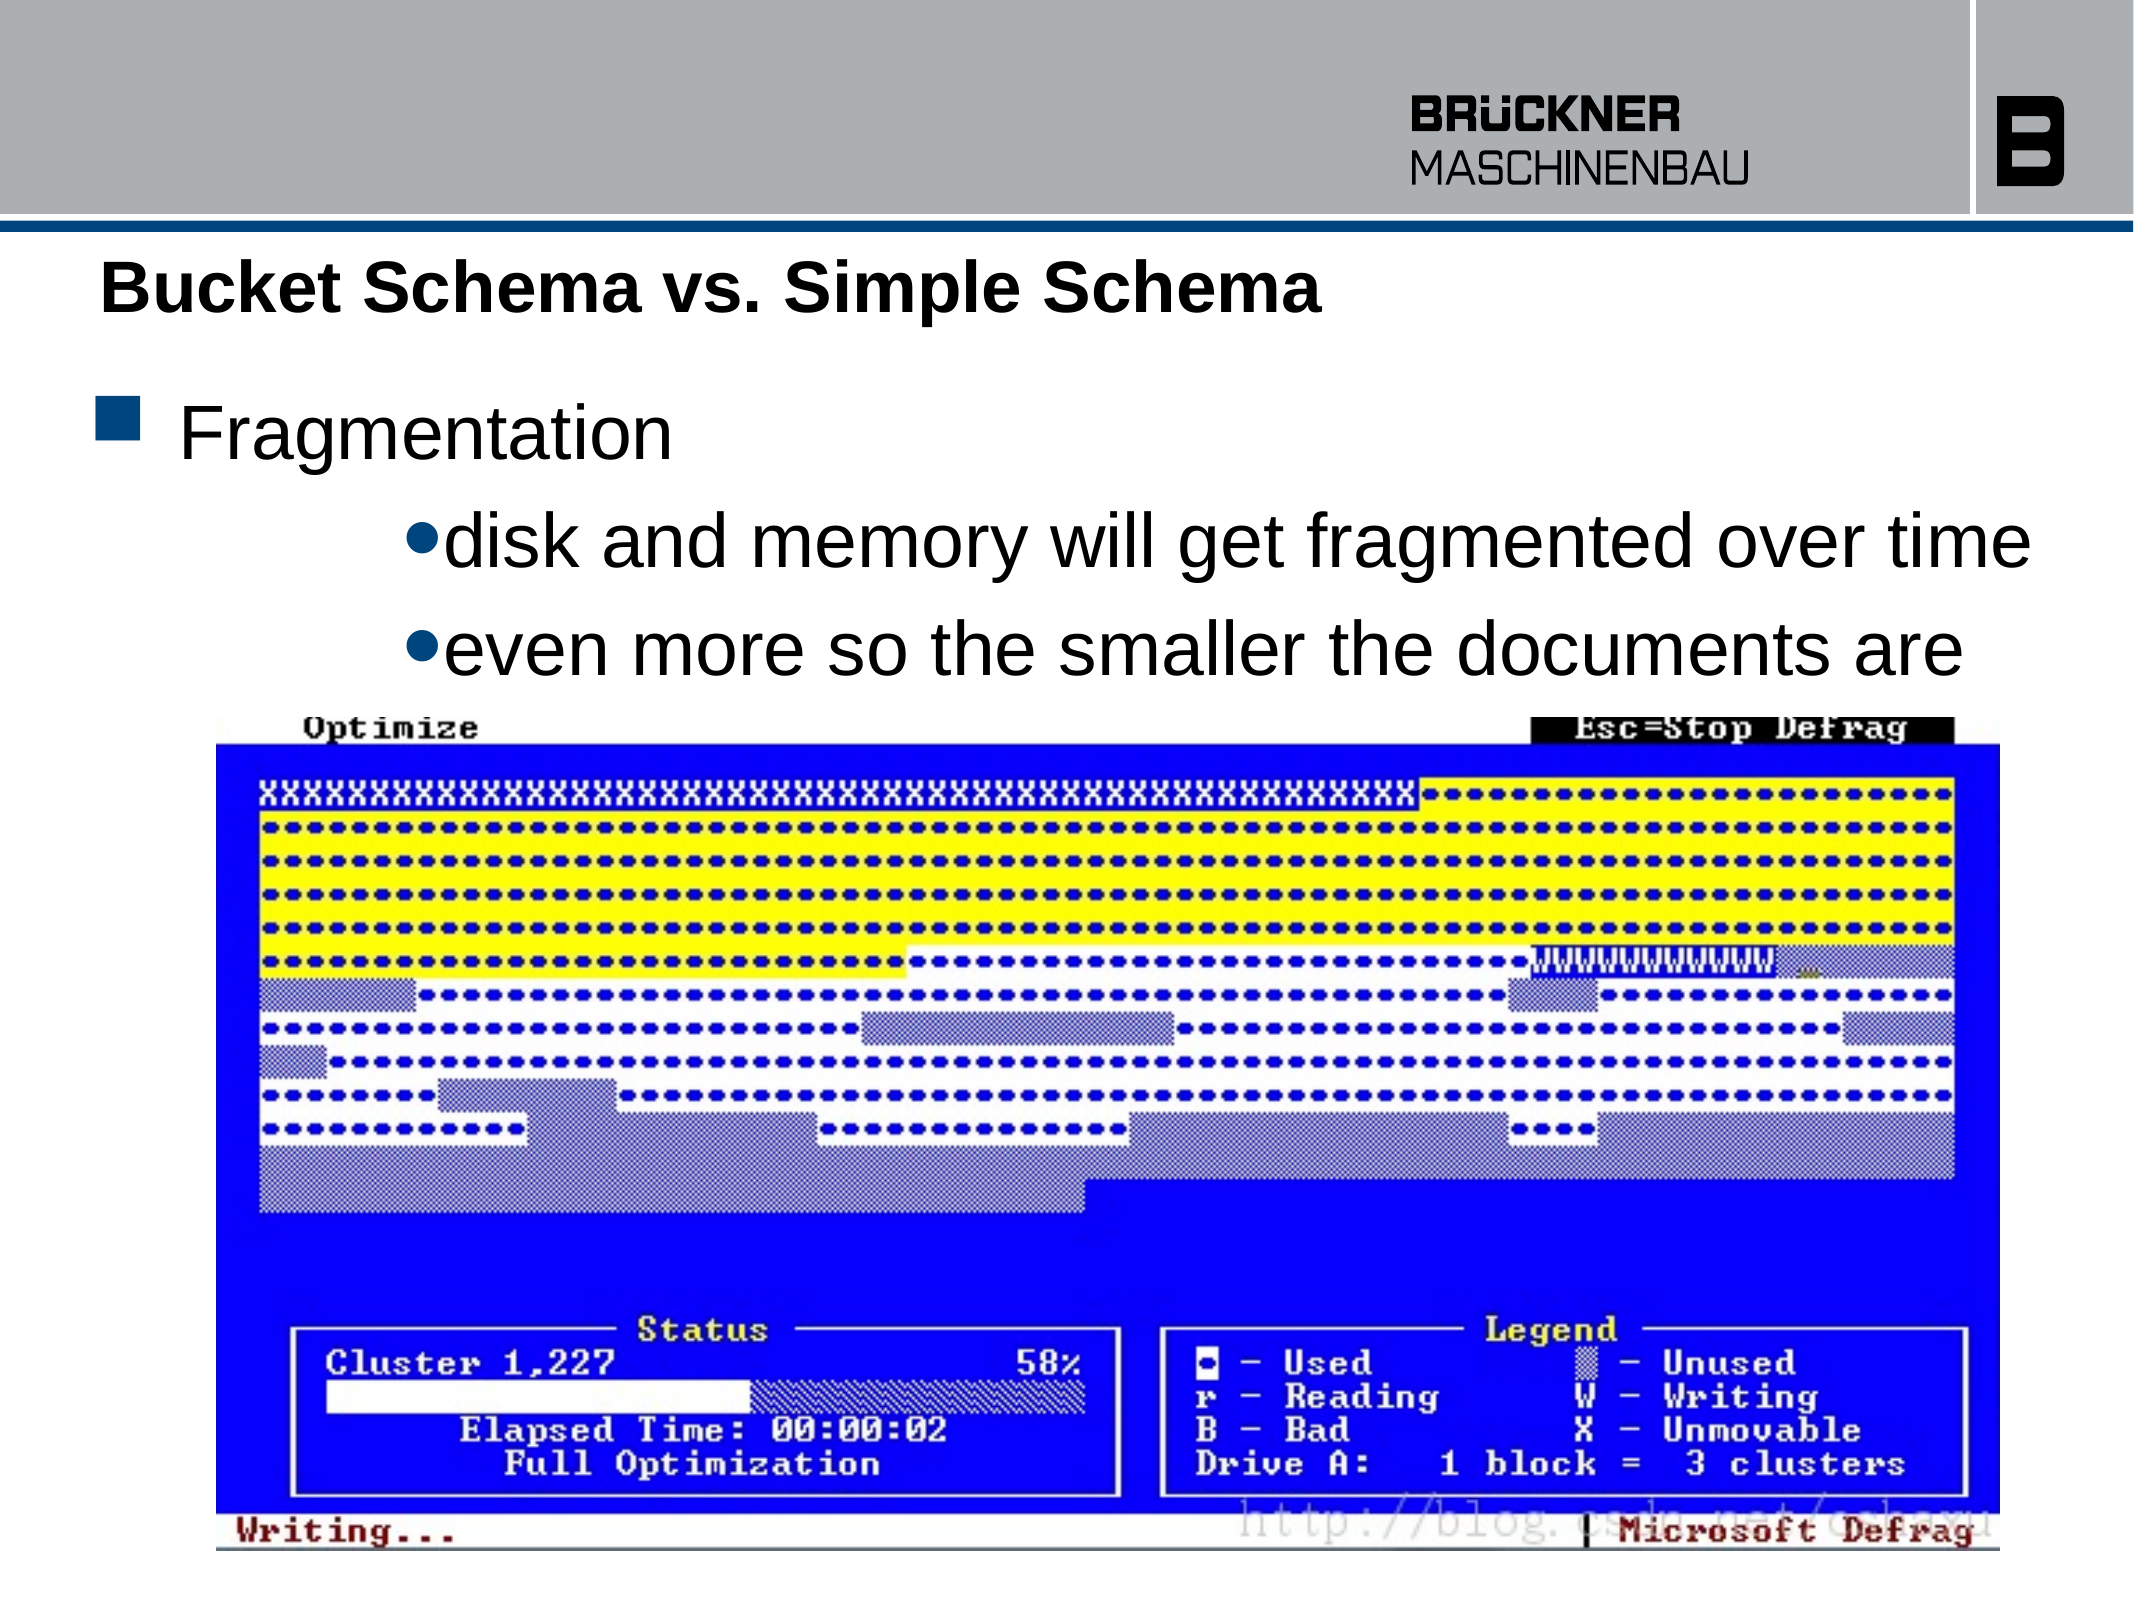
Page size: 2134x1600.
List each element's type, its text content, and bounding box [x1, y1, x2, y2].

picture [215, 716, 2000, 1551]
text_box Fragmentation disk and memory will get fragmented over time even more so the smaller the documents are [74, 374, 2071, 698]
title Bucket Schema vs. Simple Schema [75, 228, 2058, 374]
